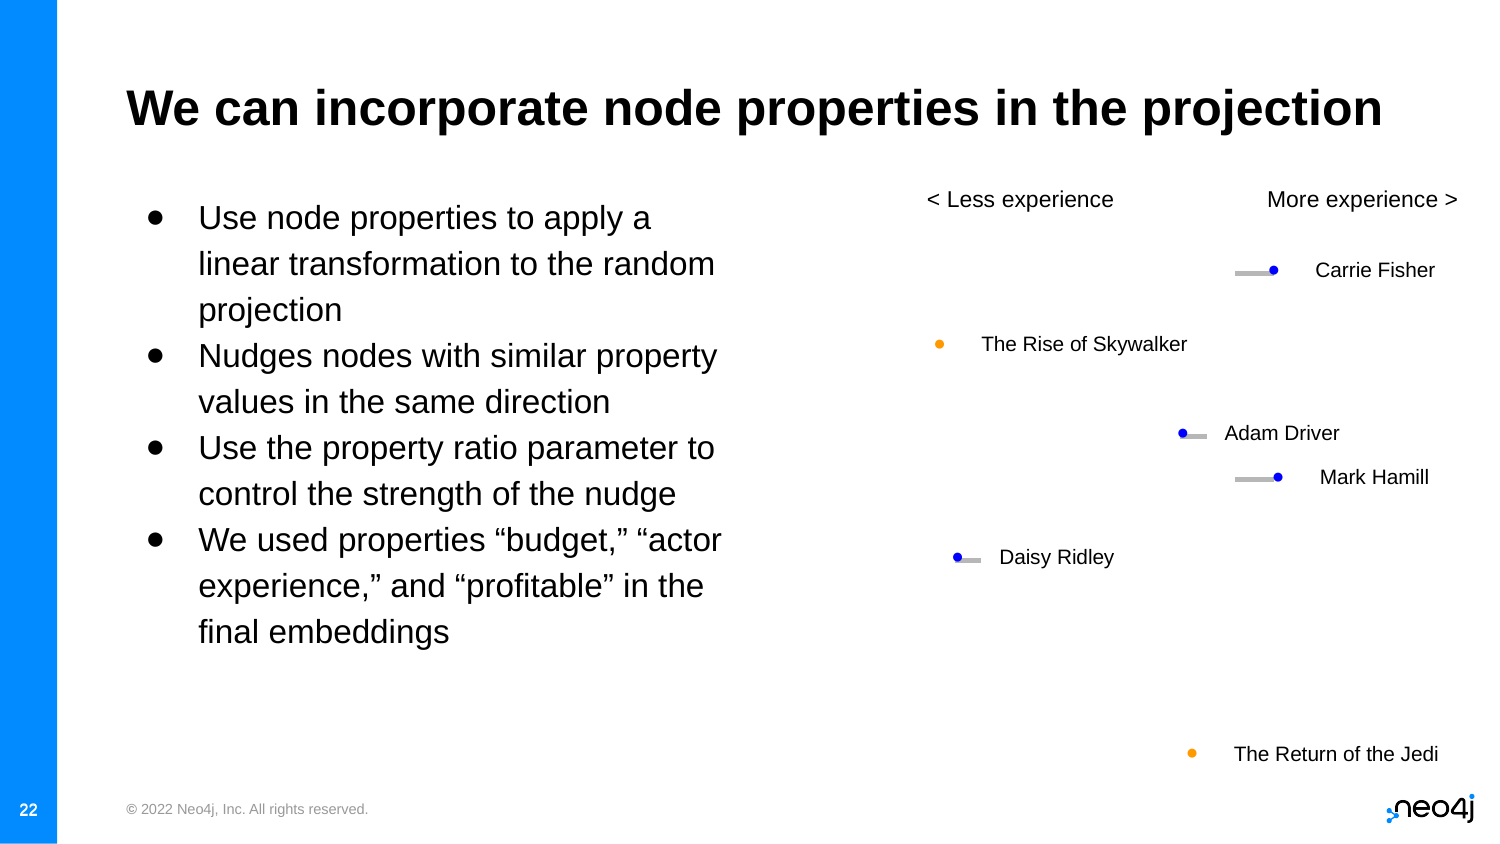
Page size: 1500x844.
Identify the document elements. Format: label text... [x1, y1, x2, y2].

list Use node properties to apply a linear transformation to the random projection Nudges nodes with similar property values in the same direction Use the property ratio parameter to control the strength of the nudge We used properties “budget,” “actor experience,” and “profitable” in the final embeddings [111, 175, 741, 747]
text_box < Less experience [911, 171, 1158, 227]
text_box Mark Hamill [1229, 450, 1500, 501]
slide_number ‹#› [0, 776, 58, 842]
title We can incorporate node properties in the projection [111, 60, 1432, 155]
text_box Carrie Fisher [1225, 244, 1498, 295]
text_box More experience > [1252, 171, 1499, 227]
text_box The Return of the Jedi [1143, 727, 1460, 778]
text_box Adam Driver [1134, 407, 1408, 458]
text_box Daisy Ridley [909, 531, 1182, 582]
text_box The Rise of Skywalker [891, 317, 1208, 368]
picture [1385, 791, 1476, 826]
